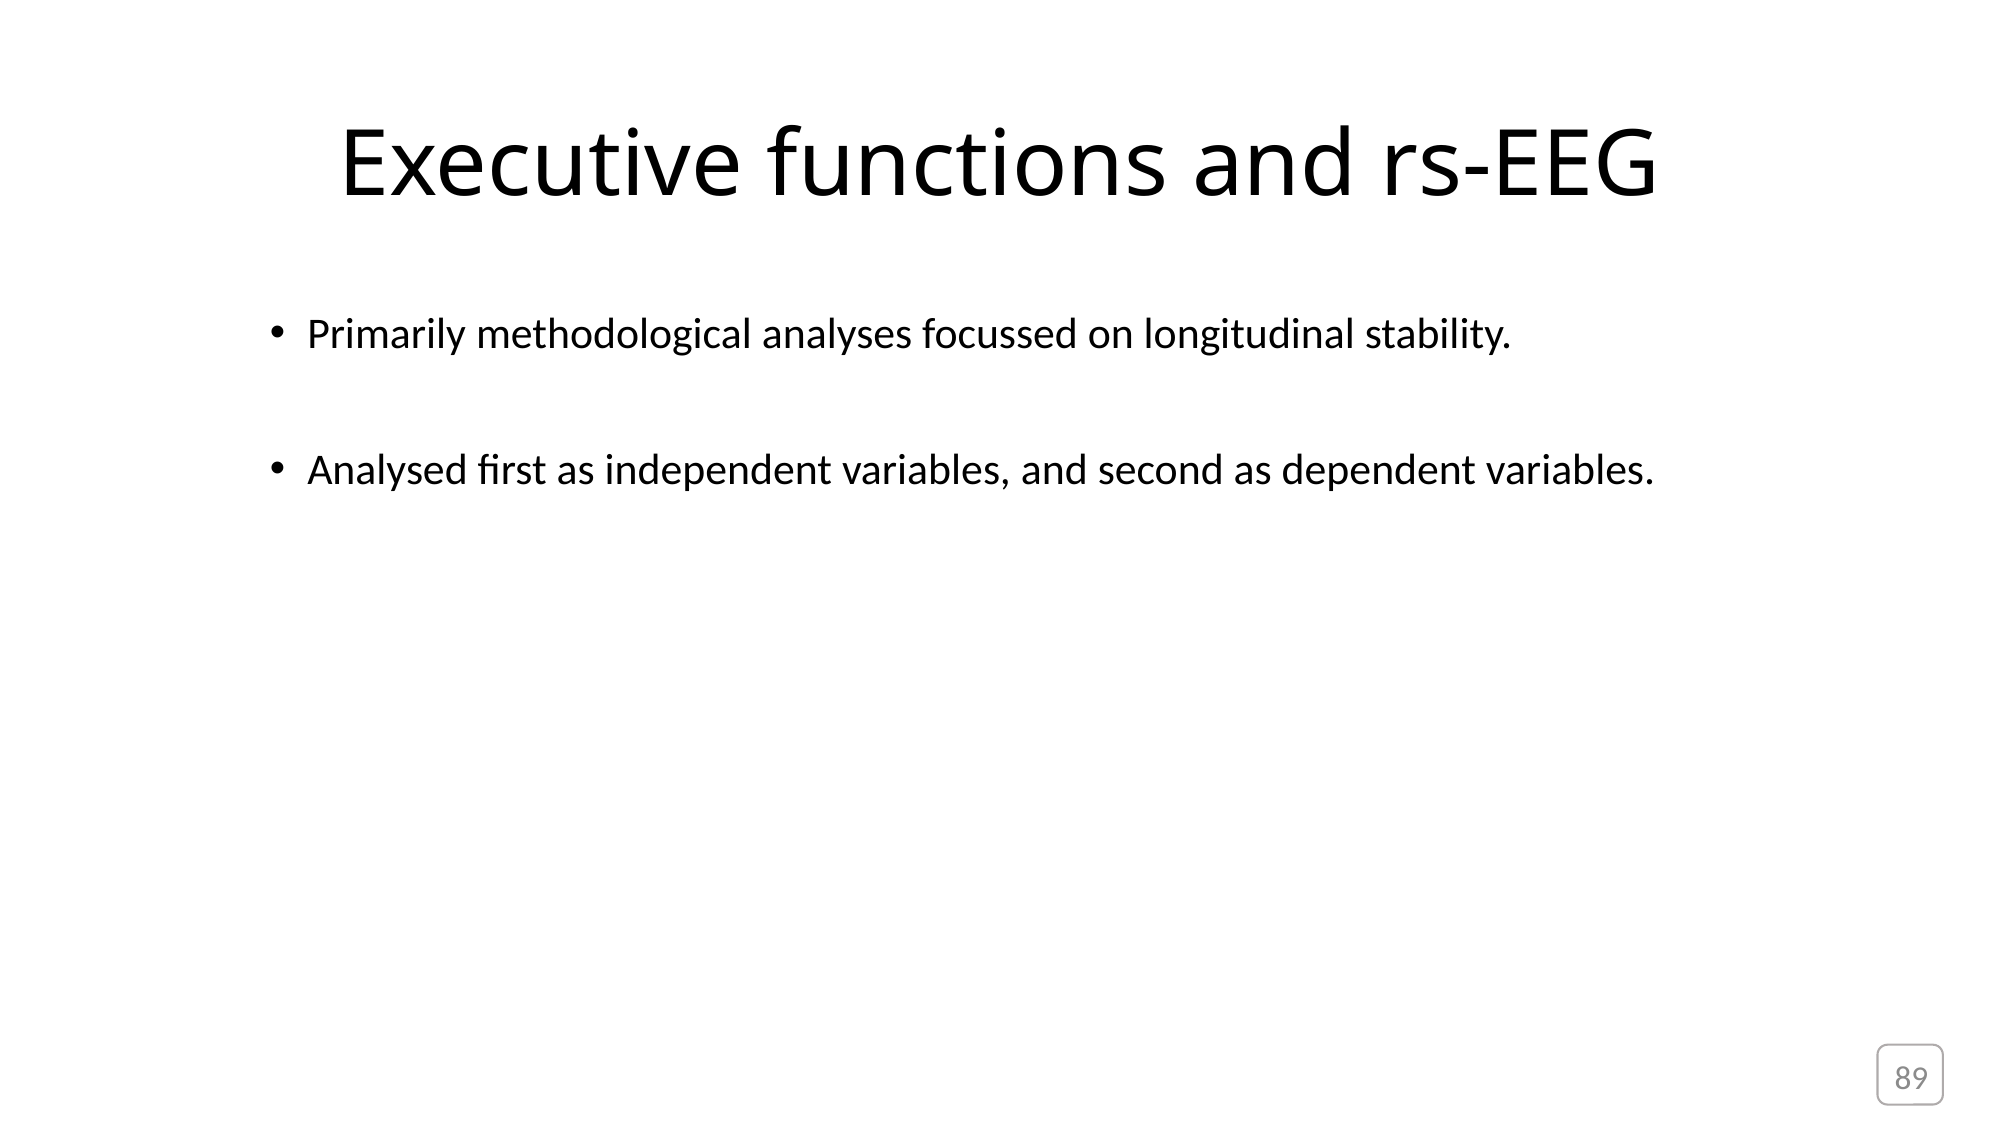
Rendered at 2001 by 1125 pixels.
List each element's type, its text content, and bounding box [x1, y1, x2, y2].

list Primarily methodological analyses focussed on longitudinal stability. Analysed first as independent variables, and second as dependent variables. [254, 303, 1863, 1057]
title Executive functions and rs-EEG [137, 84, 1863, 247]
slide_number 89 [1493, 1045, 1943, 1106]
